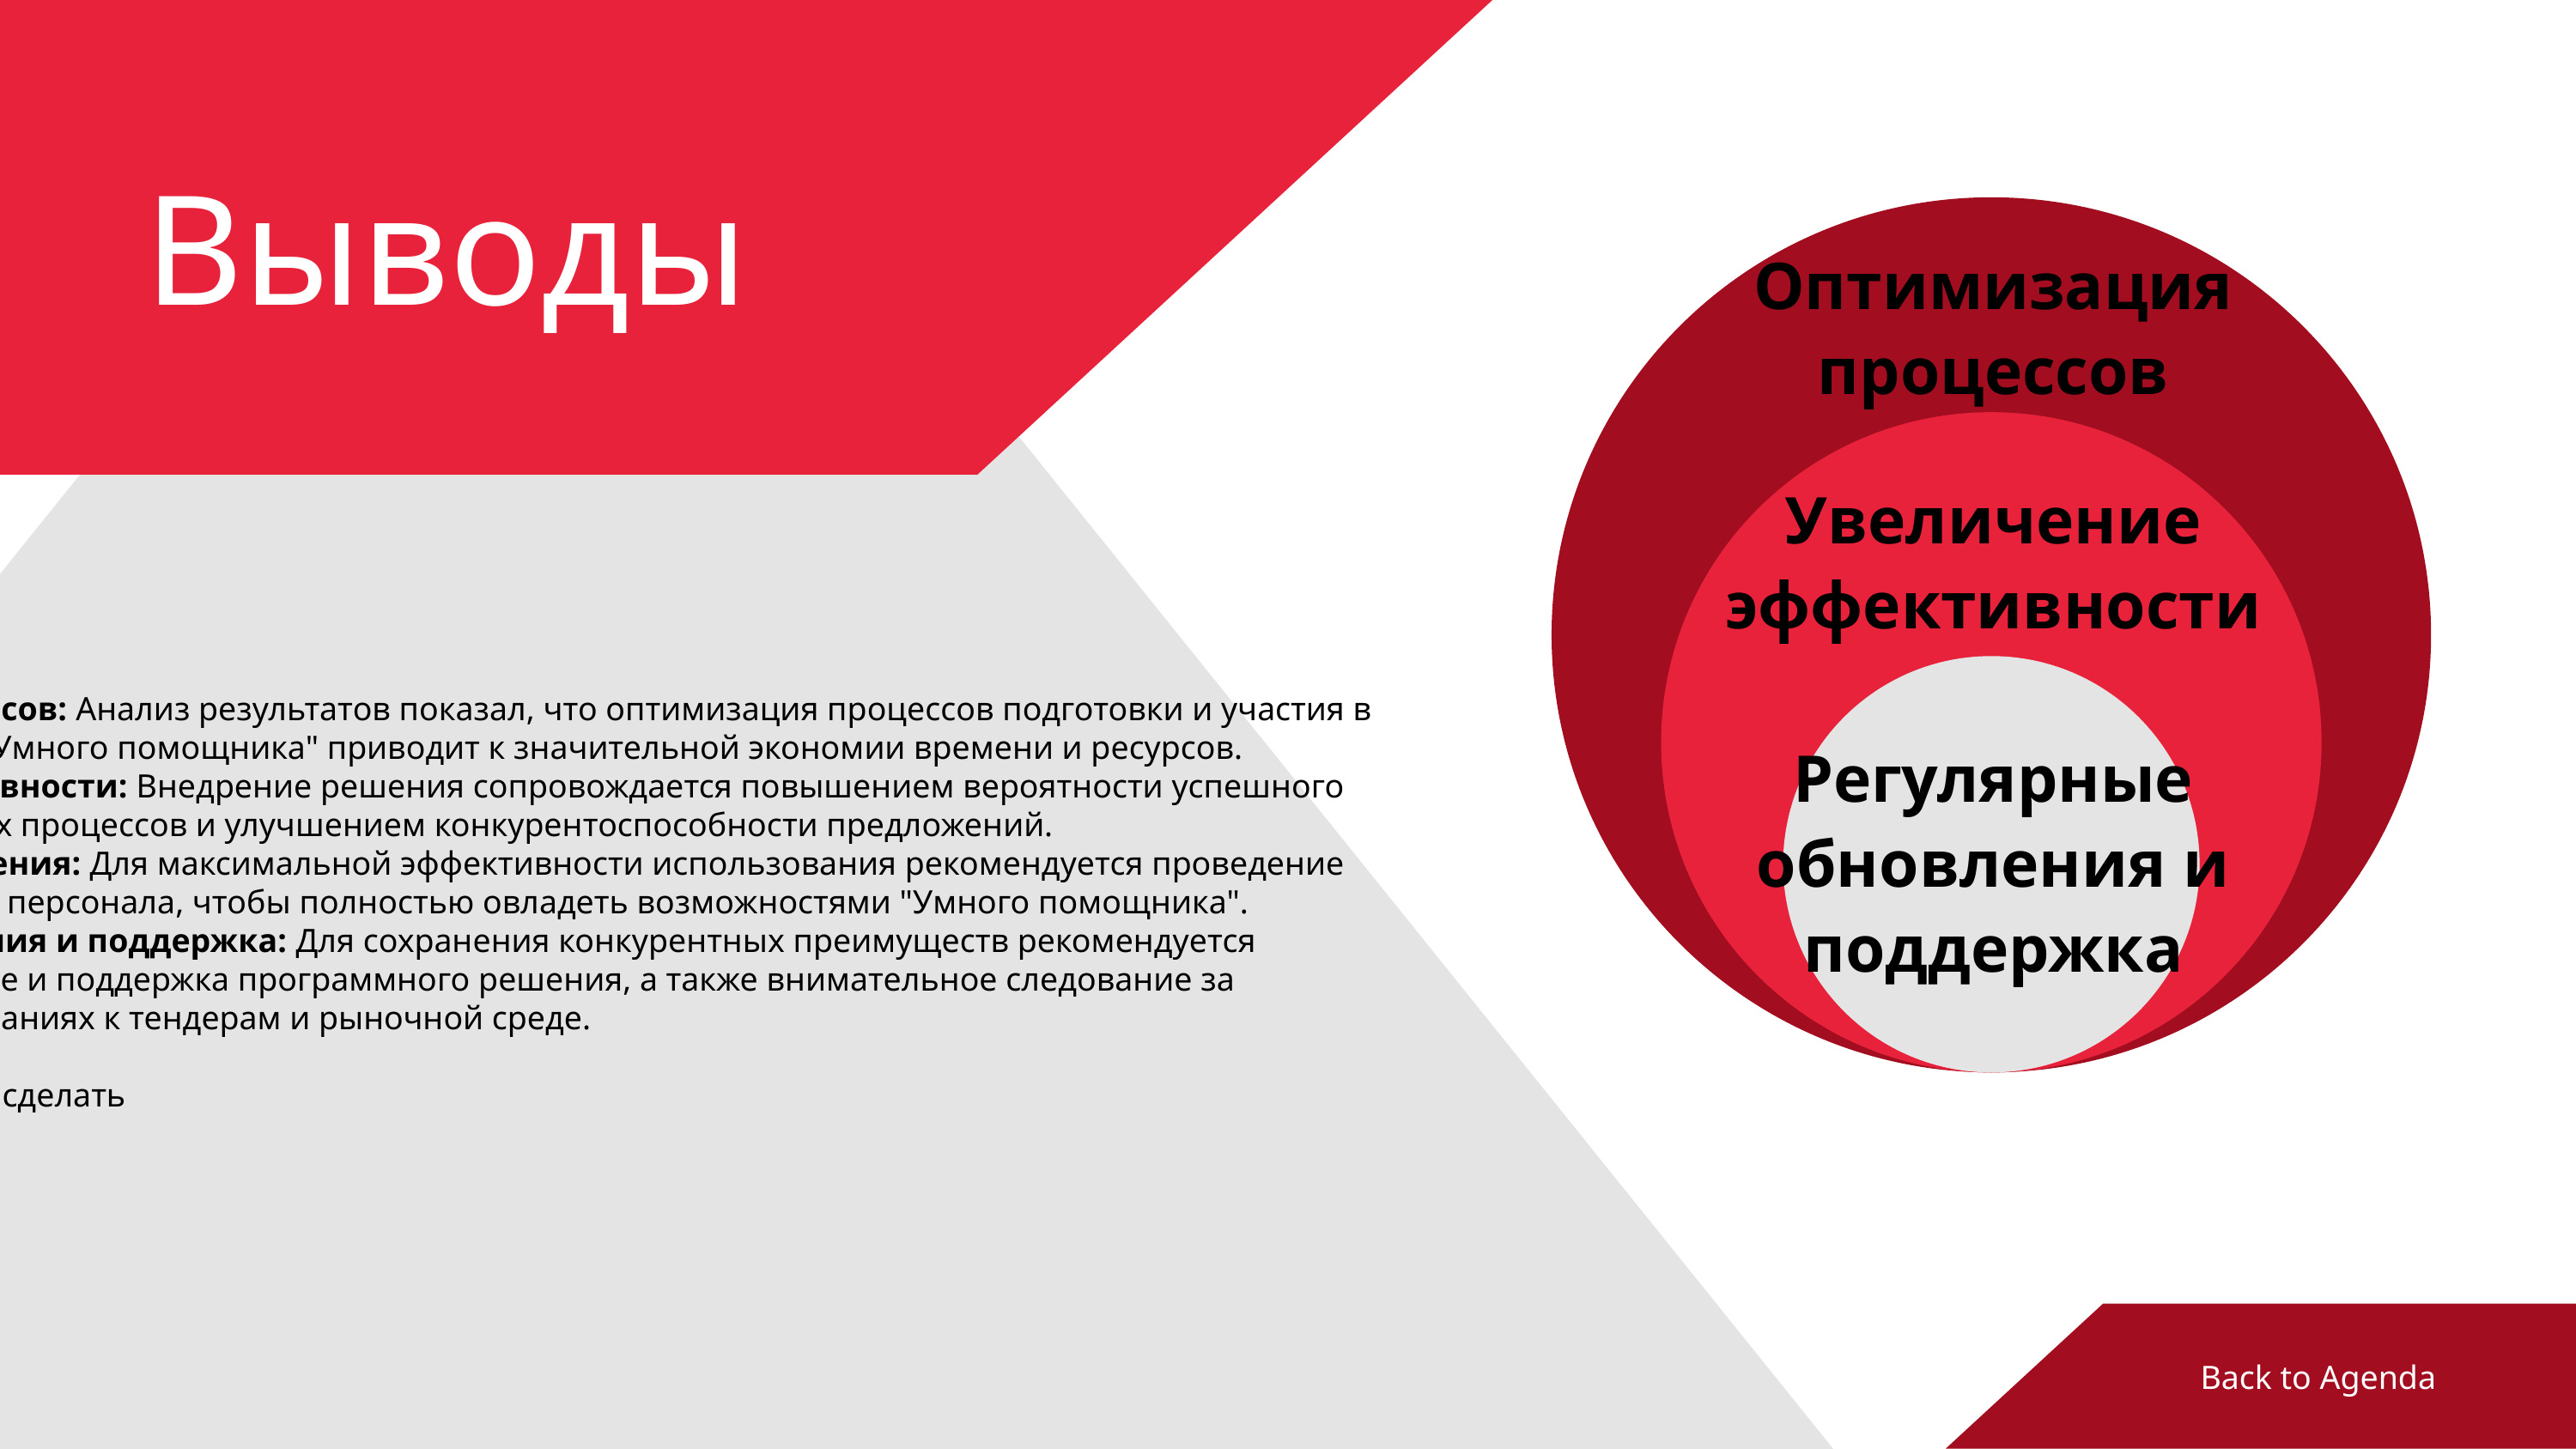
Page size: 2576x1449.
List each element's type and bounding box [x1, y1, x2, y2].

text_box [1551, 197, 2432, 1073]
text_box [0, 31, 1837, 1449]
text_box [0, 0, 1493, 476]
text_box [1945, 1303, 2576, 1449]
